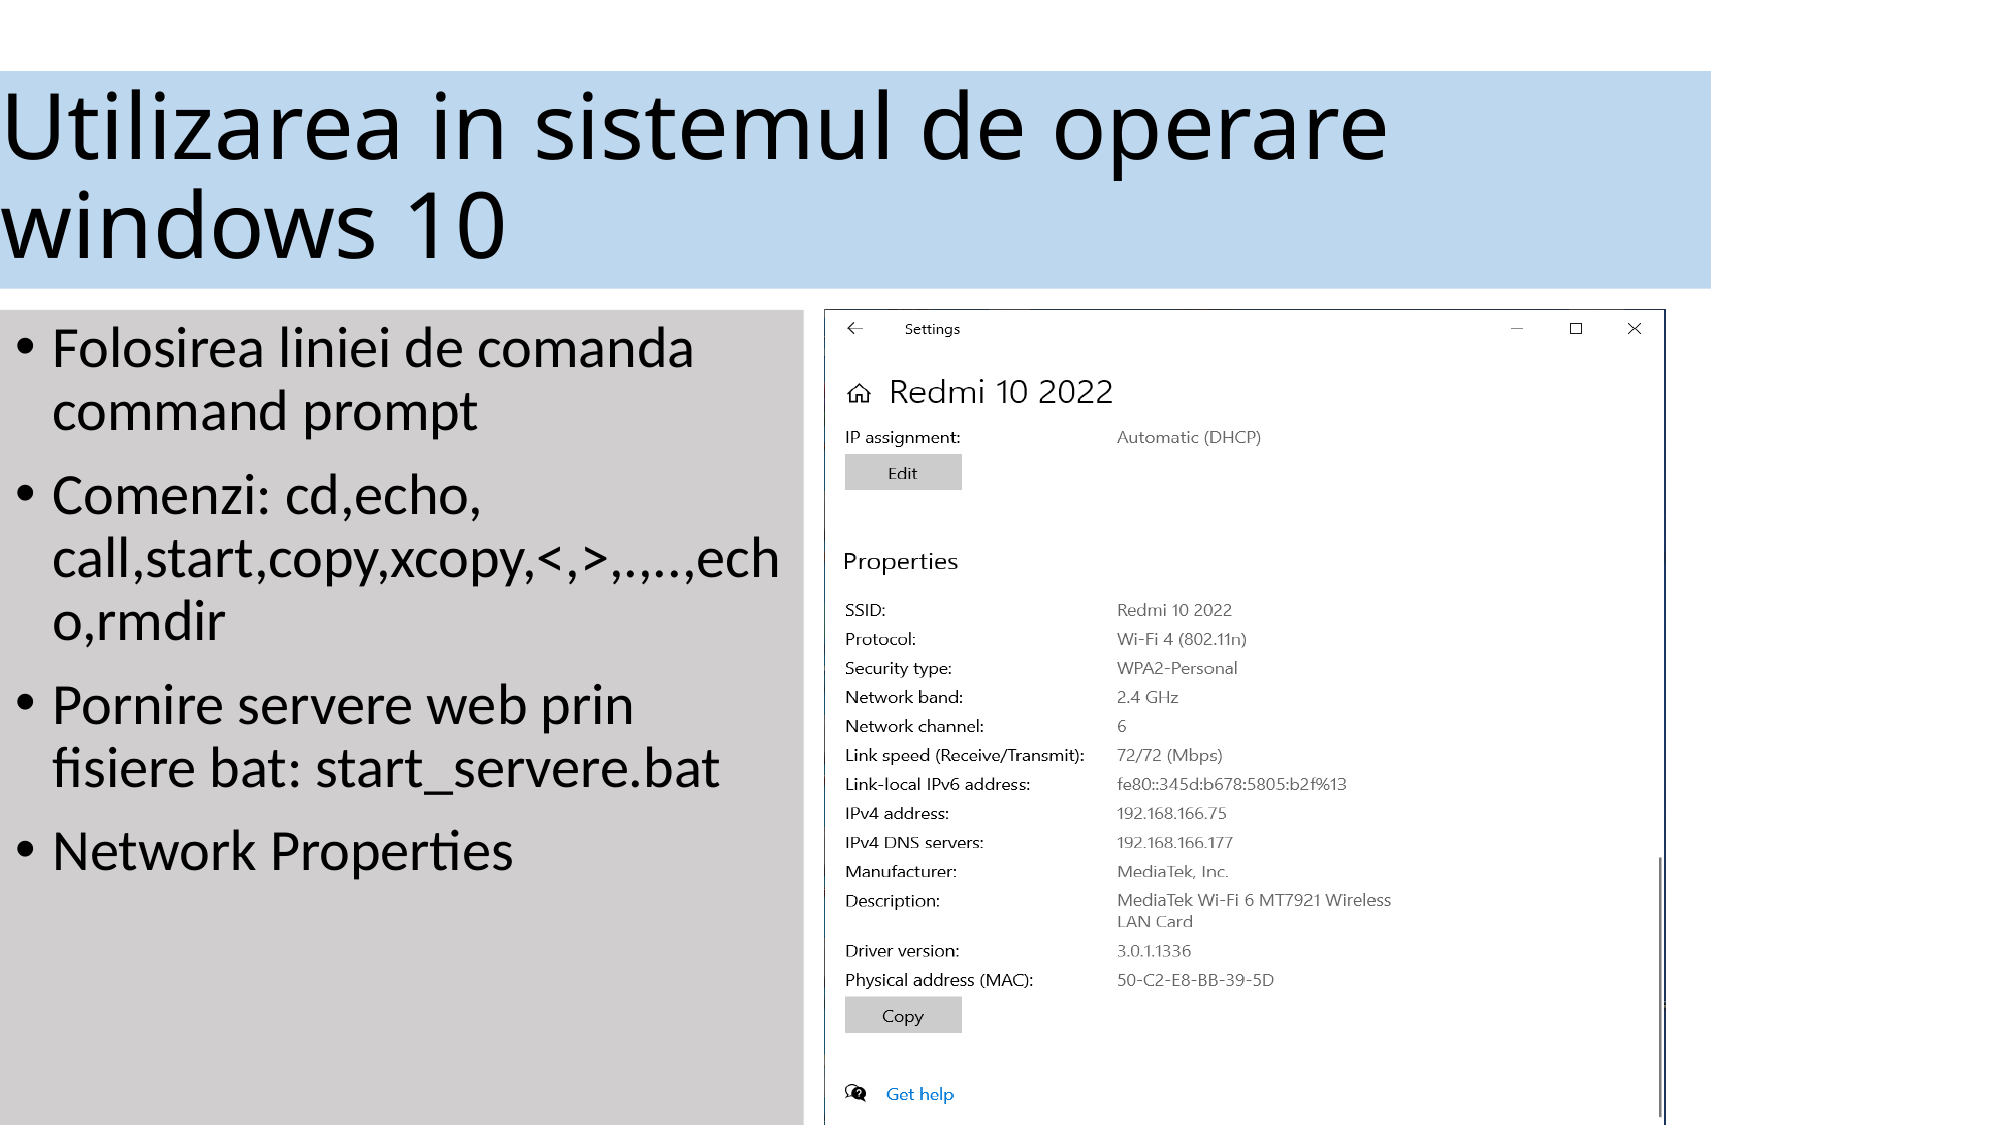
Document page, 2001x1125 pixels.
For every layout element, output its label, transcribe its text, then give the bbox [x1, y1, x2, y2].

title Utilizarea in sistemul de operare windows 10 [0, 71, 1711, 289]
list Folosirea liniei de comanda command prompt Comenzi: cd,echo, call,start,copy,xcopy,<,>,.,..,echo,rmdir Pornire servere web prin fisiere bat: start_servere.bat Network Properties [0, 309, 804, 1125]
picture [824, 309, 1666, 1125]
